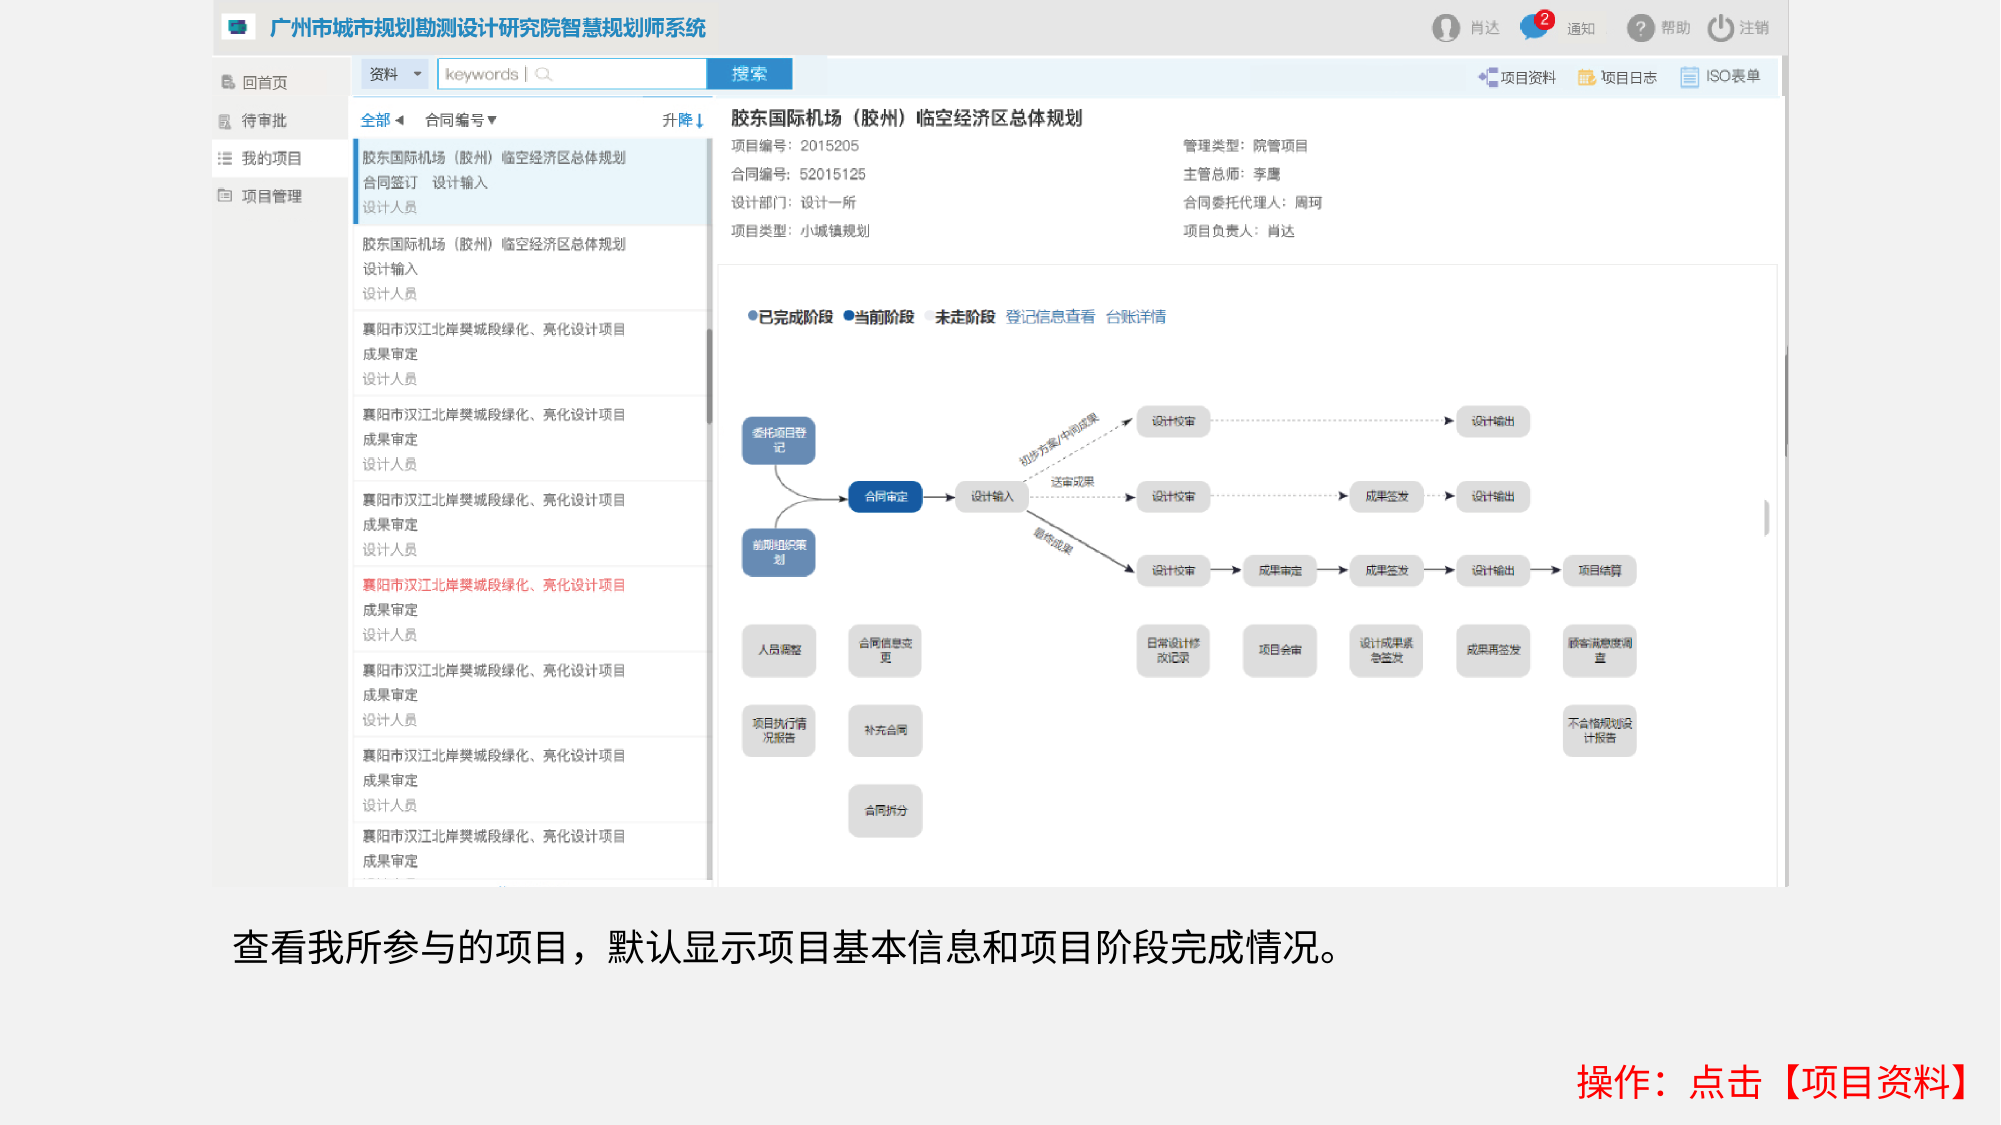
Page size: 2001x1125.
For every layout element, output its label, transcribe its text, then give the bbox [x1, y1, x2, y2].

picture [212, 0, 1788, 887]
text_box 操作：点击【项目资料】 [1561, 1051, 2000, 1112]
text_box 查看我所参与的项目，默认显示项目基本信息和项目阶段完成情况。 [217, 916, 1373, 977]
